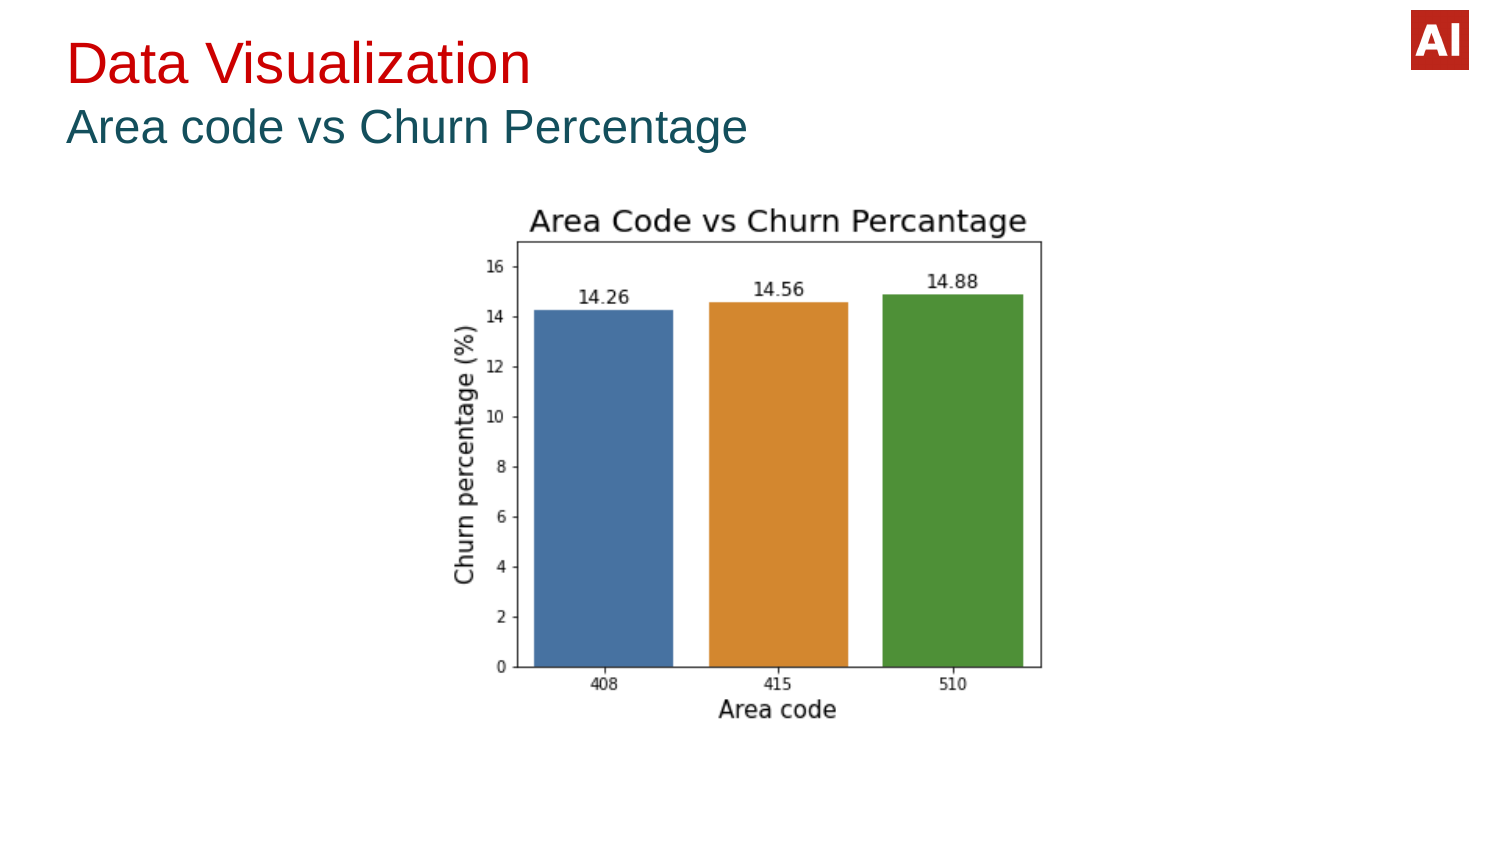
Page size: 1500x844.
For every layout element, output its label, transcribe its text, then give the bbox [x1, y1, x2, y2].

title Data Visualization Area code vs Churn Percentage [51, 10, 1449, 105]
picture [1449, 10, 1469, 70]
picture [438, 193, 1062, 735]
